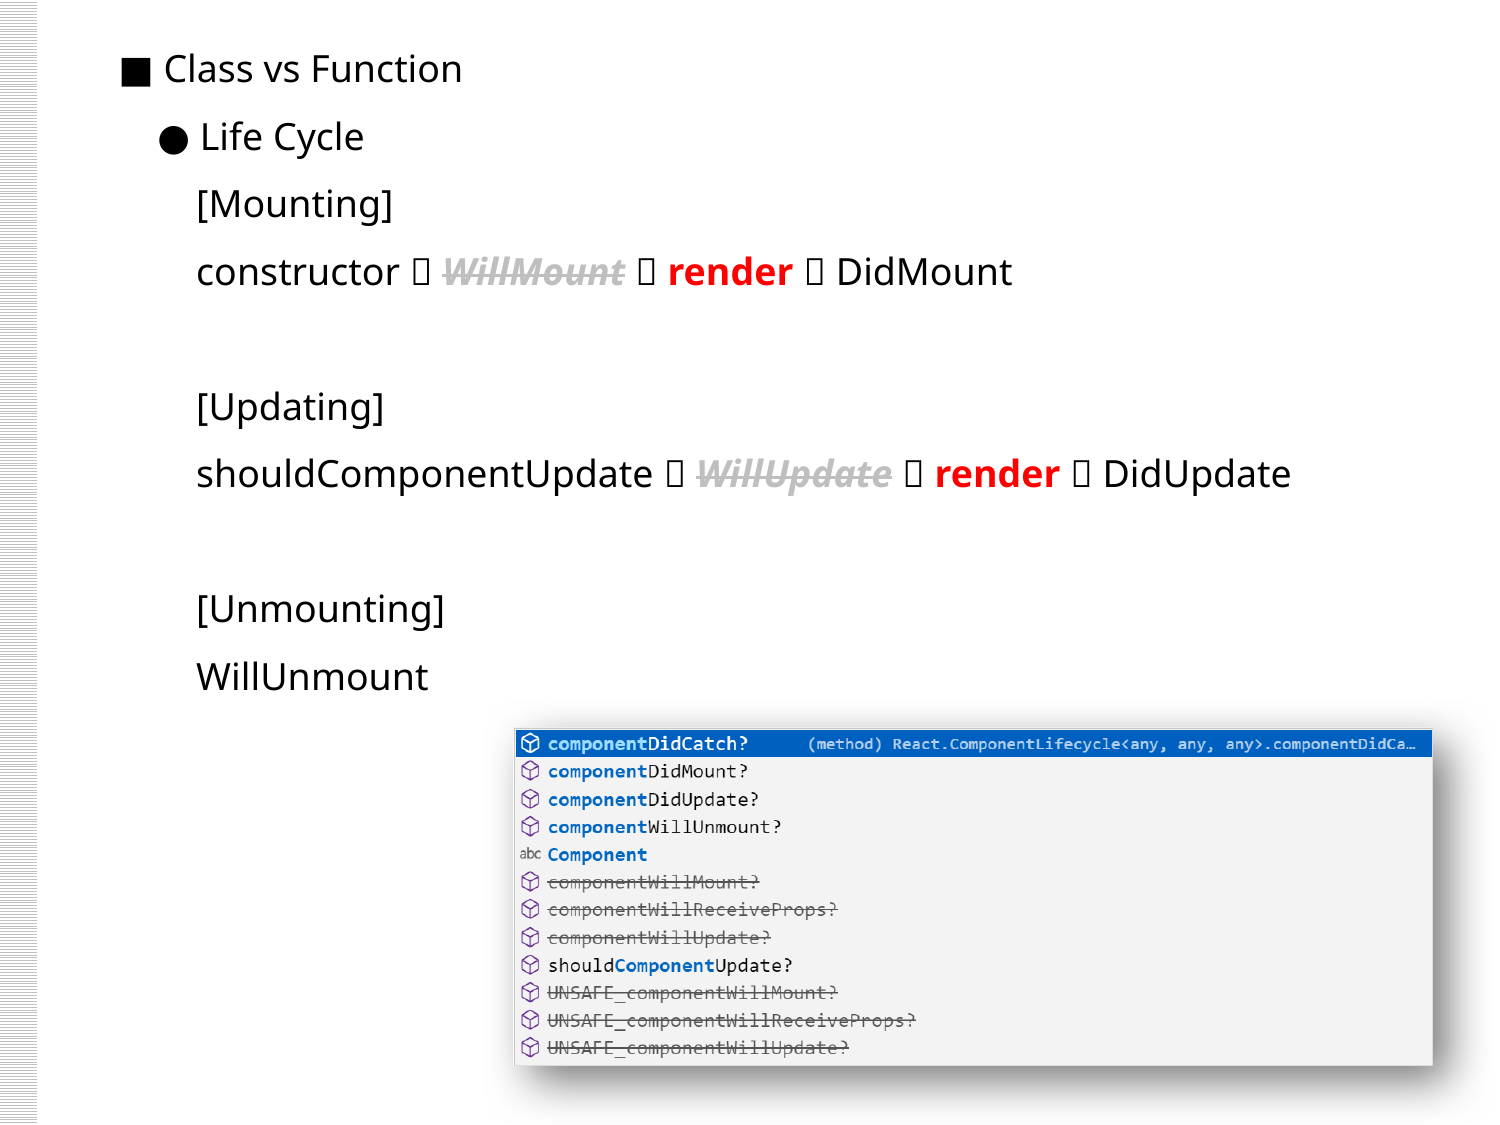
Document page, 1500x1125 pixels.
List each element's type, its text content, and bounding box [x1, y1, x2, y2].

picture [513, 727, 1433, 1066]
text_box ■ Class vs Function ● Life Cycle [Mounting] constructor  WillMount  render  DidMount [Updating] shouldComponentUpdate  WillUpdate  render  DidUpdate [Unmounting] WillUnmount [103, 15, 1308, 706]
